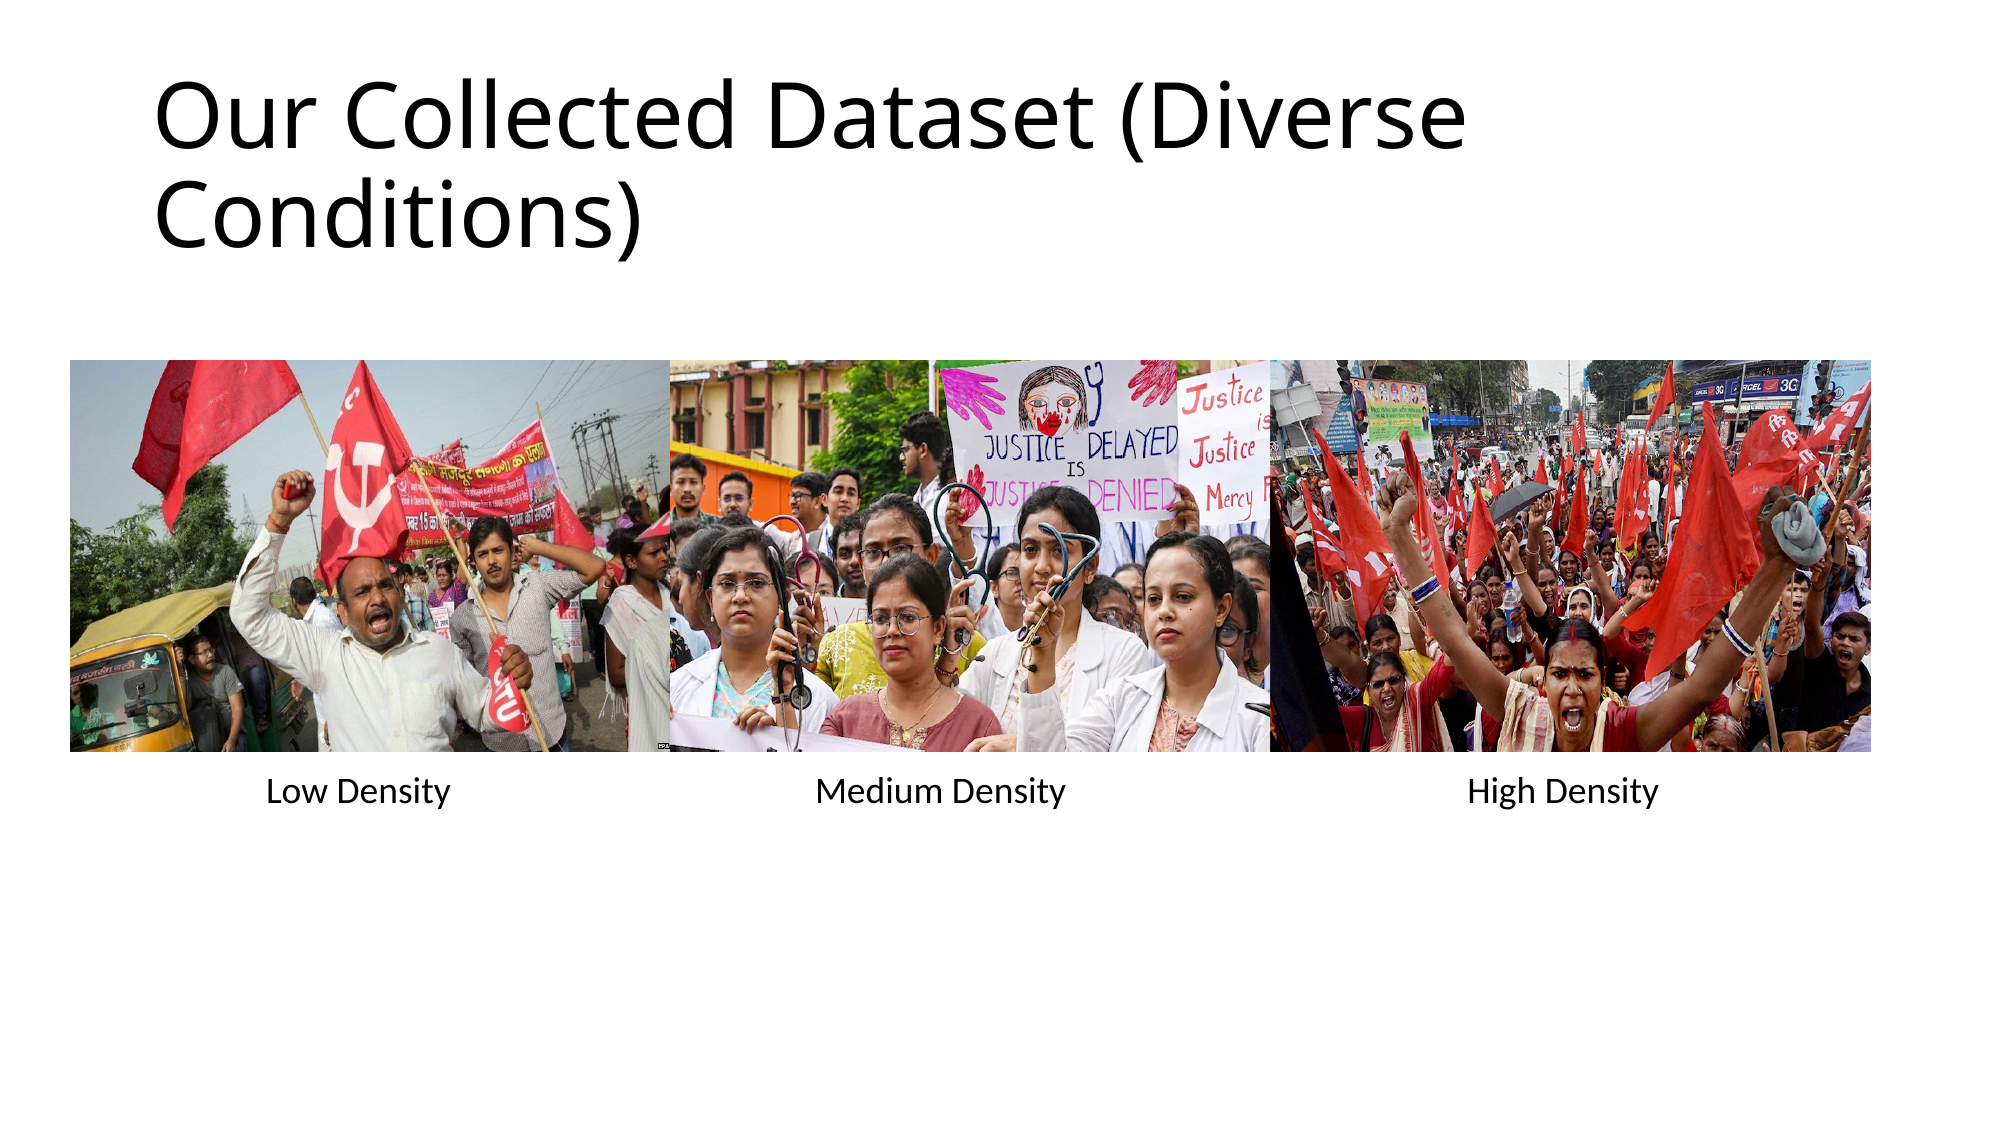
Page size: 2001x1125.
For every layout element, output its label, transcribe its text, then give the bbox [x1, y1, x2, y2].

title Our Collected Dataset (Diverse Conditions) [137, 59, 1863, 278]
picture [670, 360, 1871, 752]
text_box Medium Density [800, 758, 1121, 819]
text_box Low Density [251, 758, 472, 819]
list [70, 360, 670, 752]
text_box High Density [1452, 758, 1736, 819]
